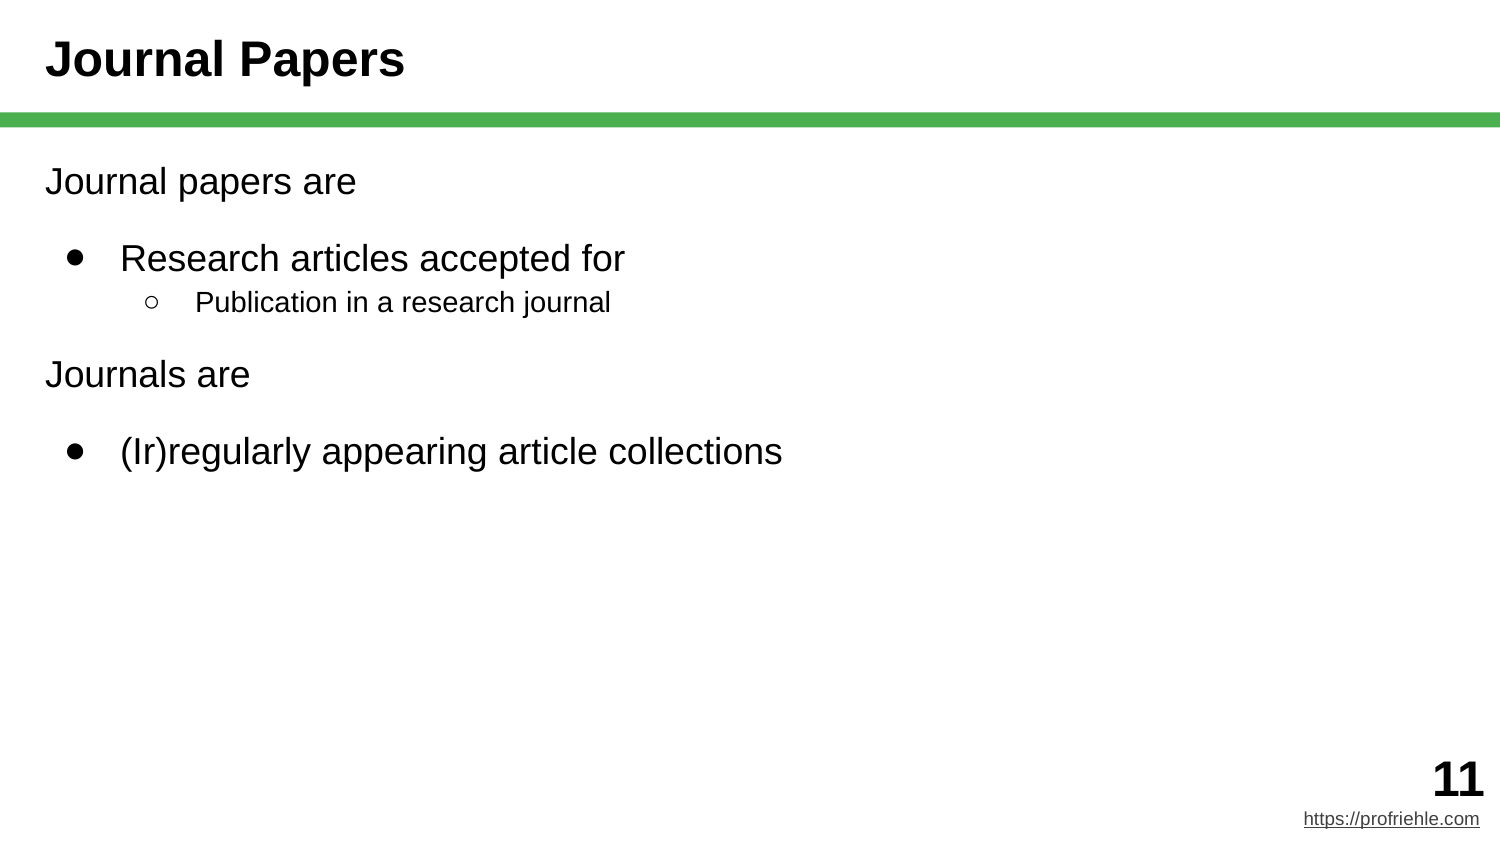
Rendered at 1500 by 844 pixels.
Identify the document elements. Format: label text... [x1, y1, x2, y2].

list Journal papers are Research articles accepted for Publication in a research journal Journals are (Ir)regularly appearing article collections [45, 150, 1455, 825]
slide_number ‹#› https://profriehle.com [1200, 724, 1500, 844]
title Journal Papers [0, 0, 1500, 113]
